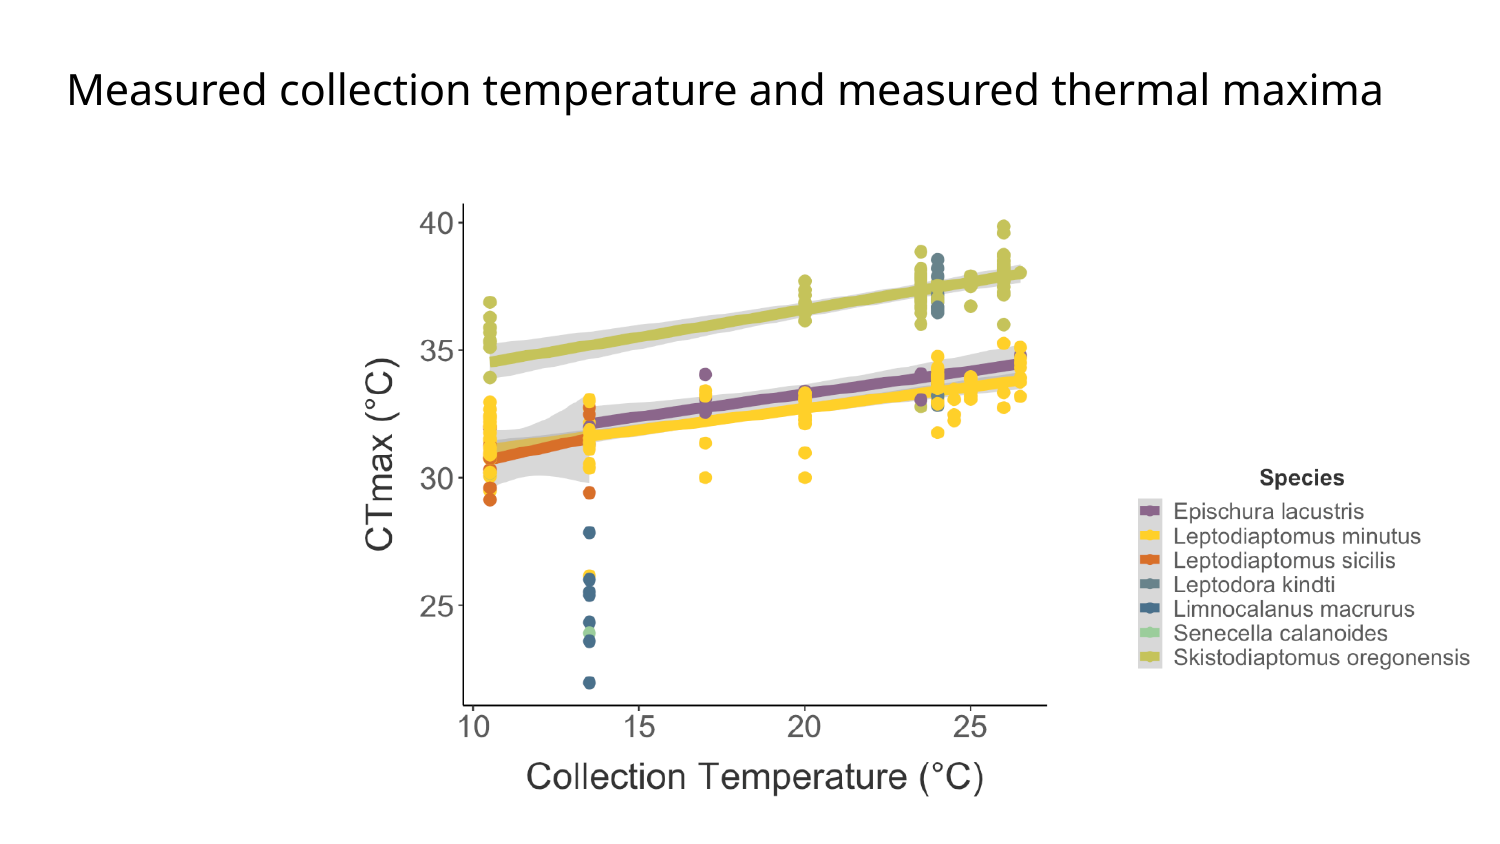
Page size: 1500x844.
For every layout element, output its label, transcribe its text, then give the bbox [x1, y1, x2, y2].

picture [1125, 445, 1475, 695]
picture [348, 191, 1057, 808]
title Measured collection temperature and measured thermal maxima [51, 47, 1449, 142]
